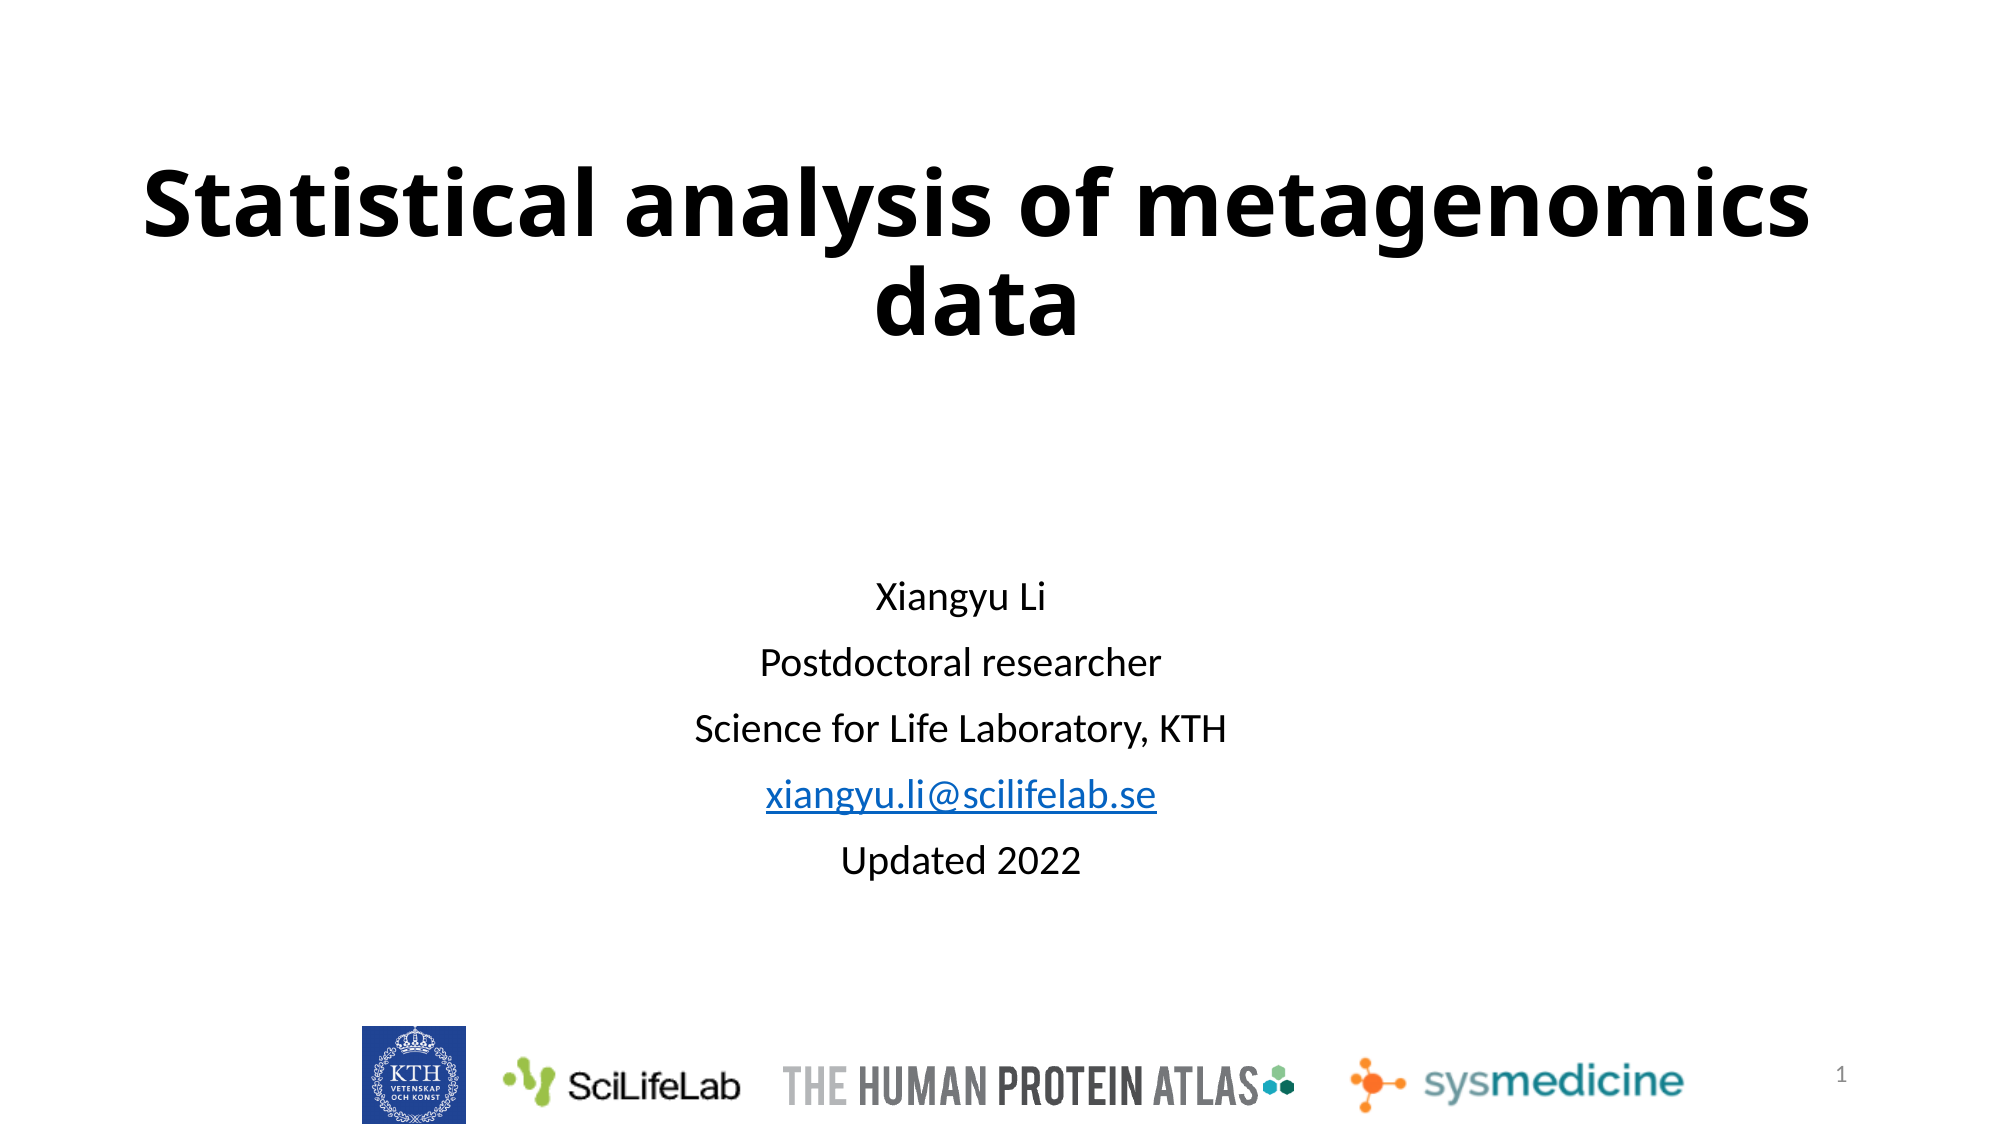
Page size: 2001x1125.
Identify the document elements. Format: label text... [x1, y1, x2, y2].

list Xiangyu Li Postdoctoral researcher Science for Life Laboratory, KTH xiangyu.li@scilifelab.se Updated 2022 [446, 567, 1476, 963]
title Statistical analysis of metagenomics data [115, 147, 1841, 366]
slide_number 1 [1700, 1042, 1863, 1103]
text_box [362, 1026, 1700, 1124]
